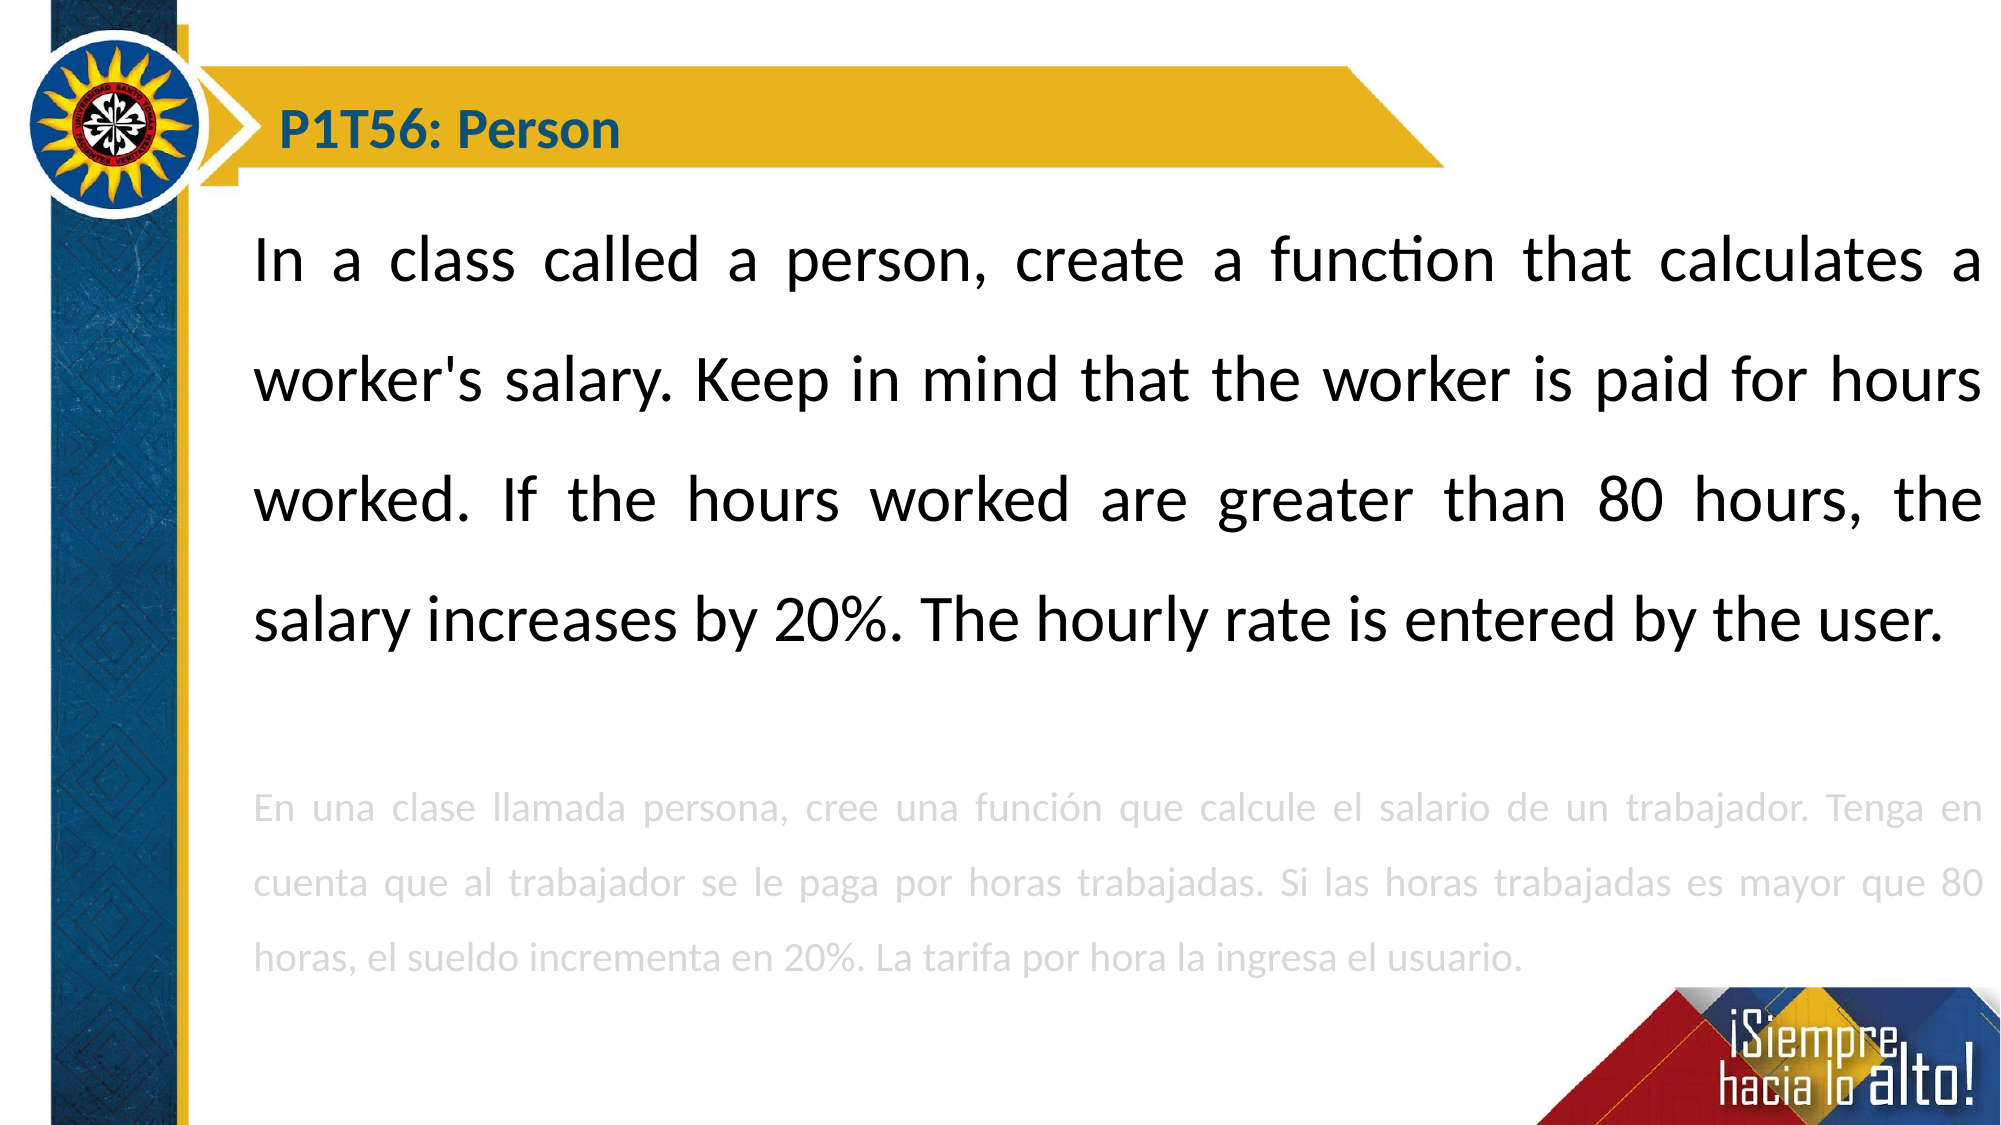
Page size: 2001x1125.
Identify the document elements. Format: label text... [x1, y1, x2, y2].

text_box P1T56: Person [264, 82, 1389, 167]
text_box In a class called a person, create a function that calculates a worker's salary. Keep in mind that the worker is paid for hours worked. If the hours worked are greater than 80 hours, the salary increases by 20%. The hourly rate is entered by the user. En una clase llamada persona, cree una función que calcule el salario de un trabajador. Tenga en cuenta que al trabajador se le paga por horas trabajadas. Si las horas trabajadas es mayor que 80 horas, el sueldo incrementa en 20%. La tarifa por hora la ingresa el usuario. [238, 167, 2000, 988]
picture [0, 0, 2001, 1125]
